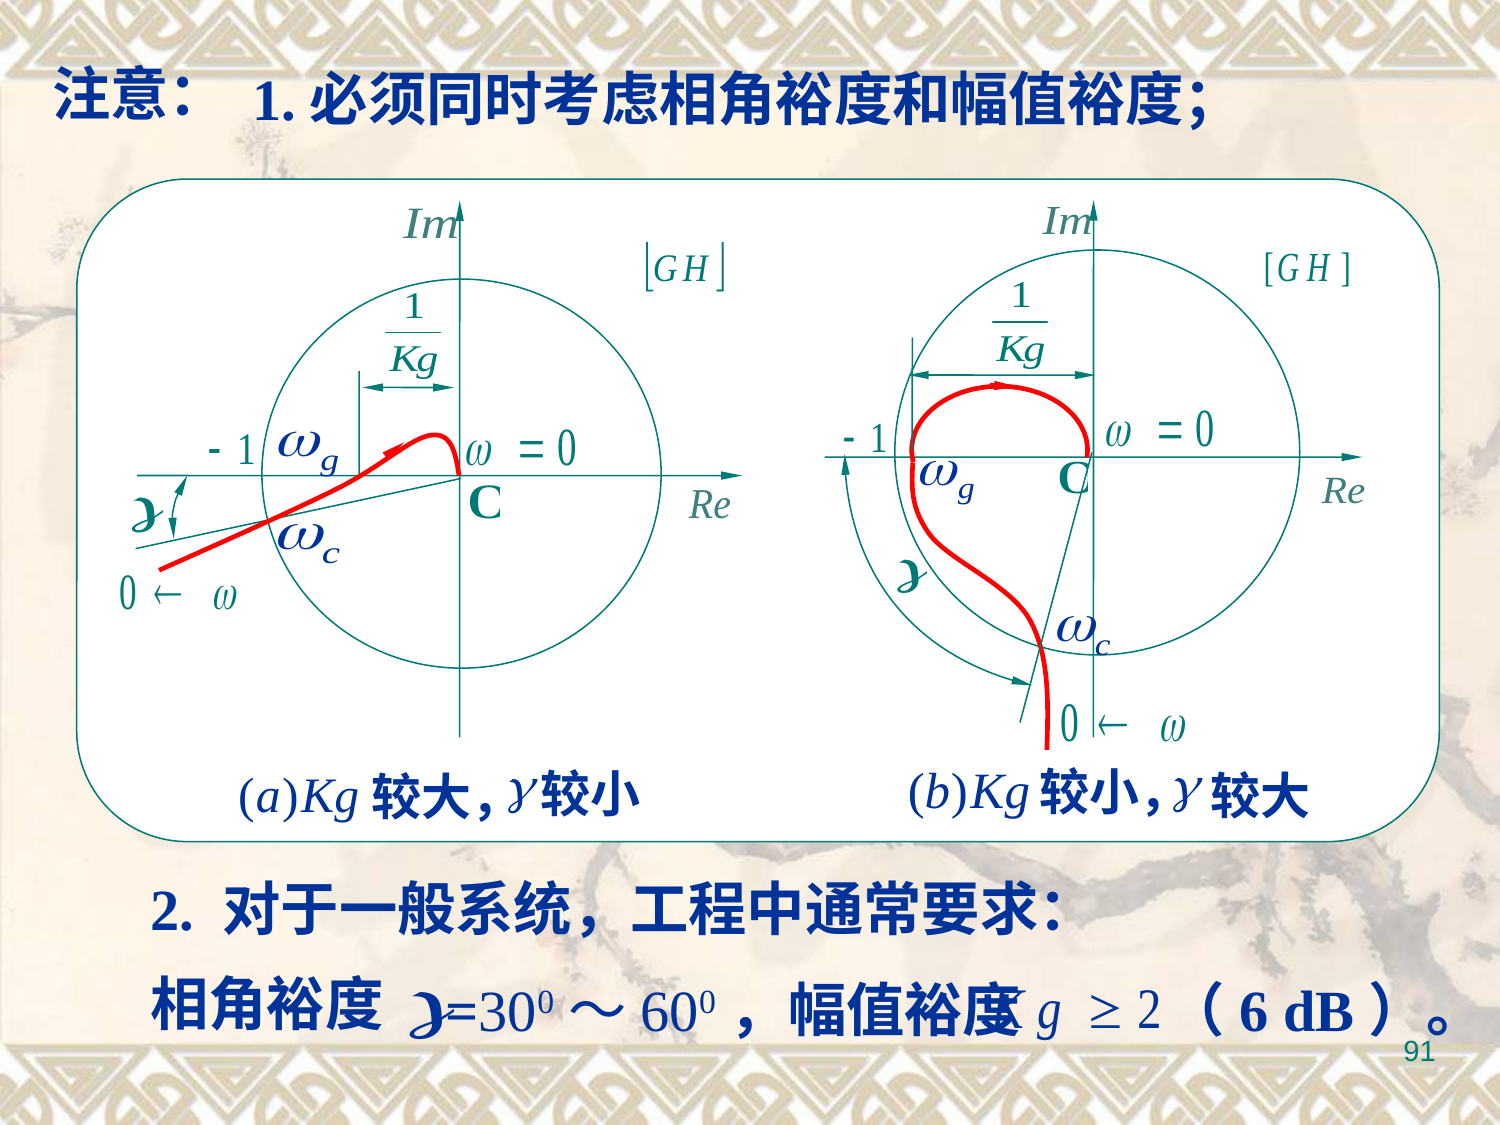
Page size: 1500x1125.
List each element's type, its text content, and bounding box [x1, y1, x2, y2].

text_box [135, 869, 1450, 1055]
text_box 注意： [37, 50, 363, 135]
text_box 1.必须同时考虑相角裕度和幅值裕度； [237, 54, 1450, 140]
picture [0, 0, 1500, 1125]
text_box [1074, 1024, 1451, 1103]
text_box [76, 179, 1440, 842]
